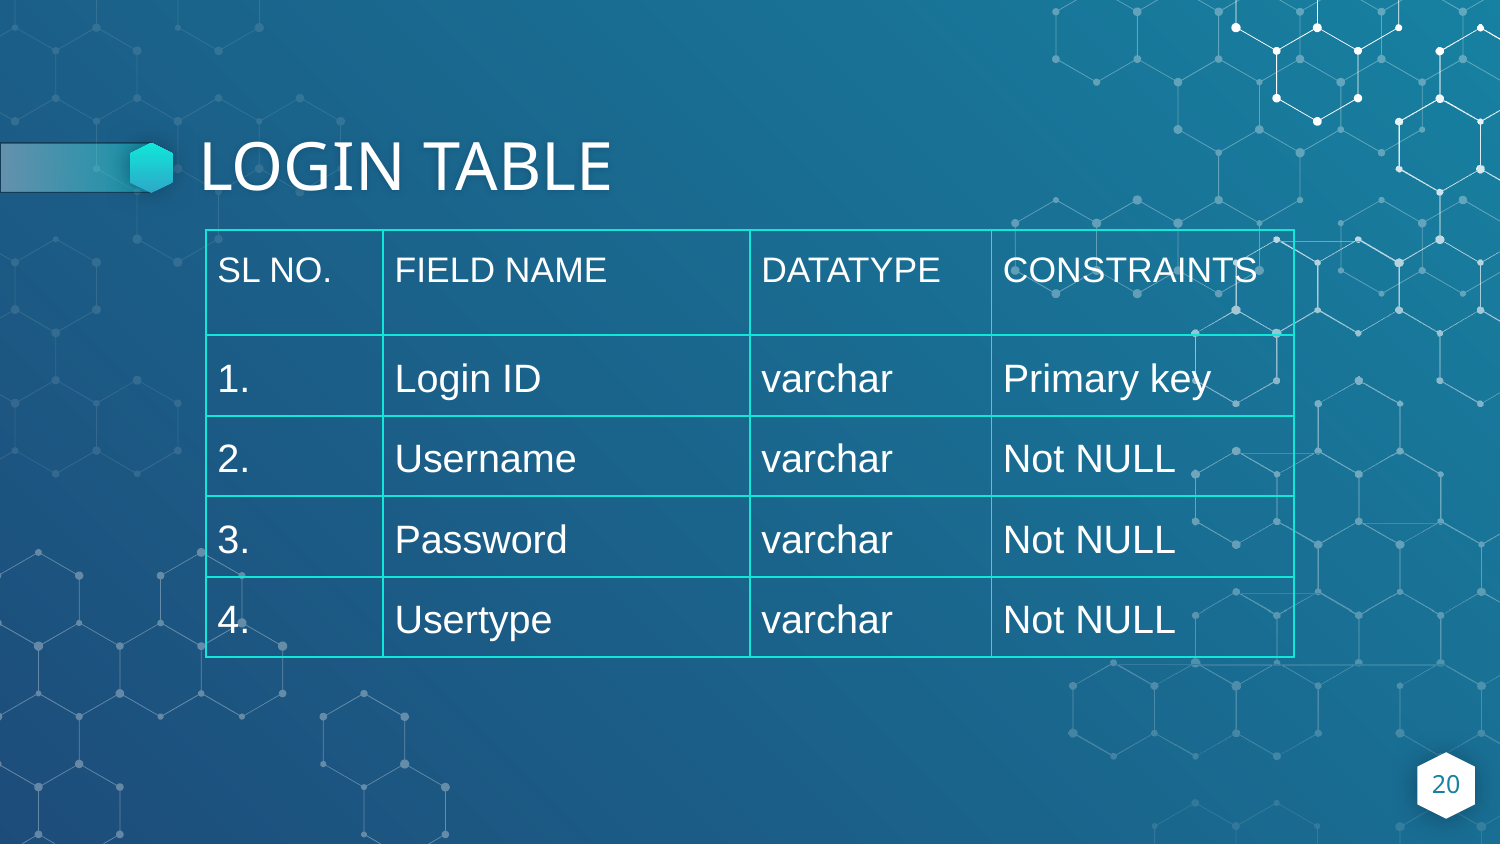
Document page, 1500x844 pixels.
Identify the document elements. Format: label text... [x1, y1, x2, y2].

table_cell varchar [751, 578, 991, 656]
table_header SL NO. [207, 231, 382, 334]
table_cell 4. [207, 578, 382, 656]
title LOGIN TABLE [198, 140, 1302, 198]
table_cell Not NULL [992, 417, 1293, 495]
table_cell 1. [207, 336, 382, 415]
table_cell Not NULL [992, 578, 1293, 656]
table_cell varchar [751, 497, 991, 576]
table_cell Username [384, 417, 749, 495]
slide_number 20 [1417, 752, 1475, 819]
table_cell varchar [751, 417, 991, 495]
table_cell 3. [207, 497, 382, 576]
table_header DATATYPE [751, 231, 991, 334]
table_header CONSTRAINTS [992, 231, 1293, 334]
table_cell 2. [207, 417, 382, 495]
table_cell Login ID [384, 336, 749, 415]
table_header FIELD NAME [384, 231, 749, 334]
table_cell varchar [751, 336, 991, 415]
table_cell Usertype [384, 578, 749, 656]
table_cell Password [384, 497, 749, 576]
table_cell Not NULL [992, 497, 1293, 576]
table_cell Primary key [992, 336, 1293, 415]
